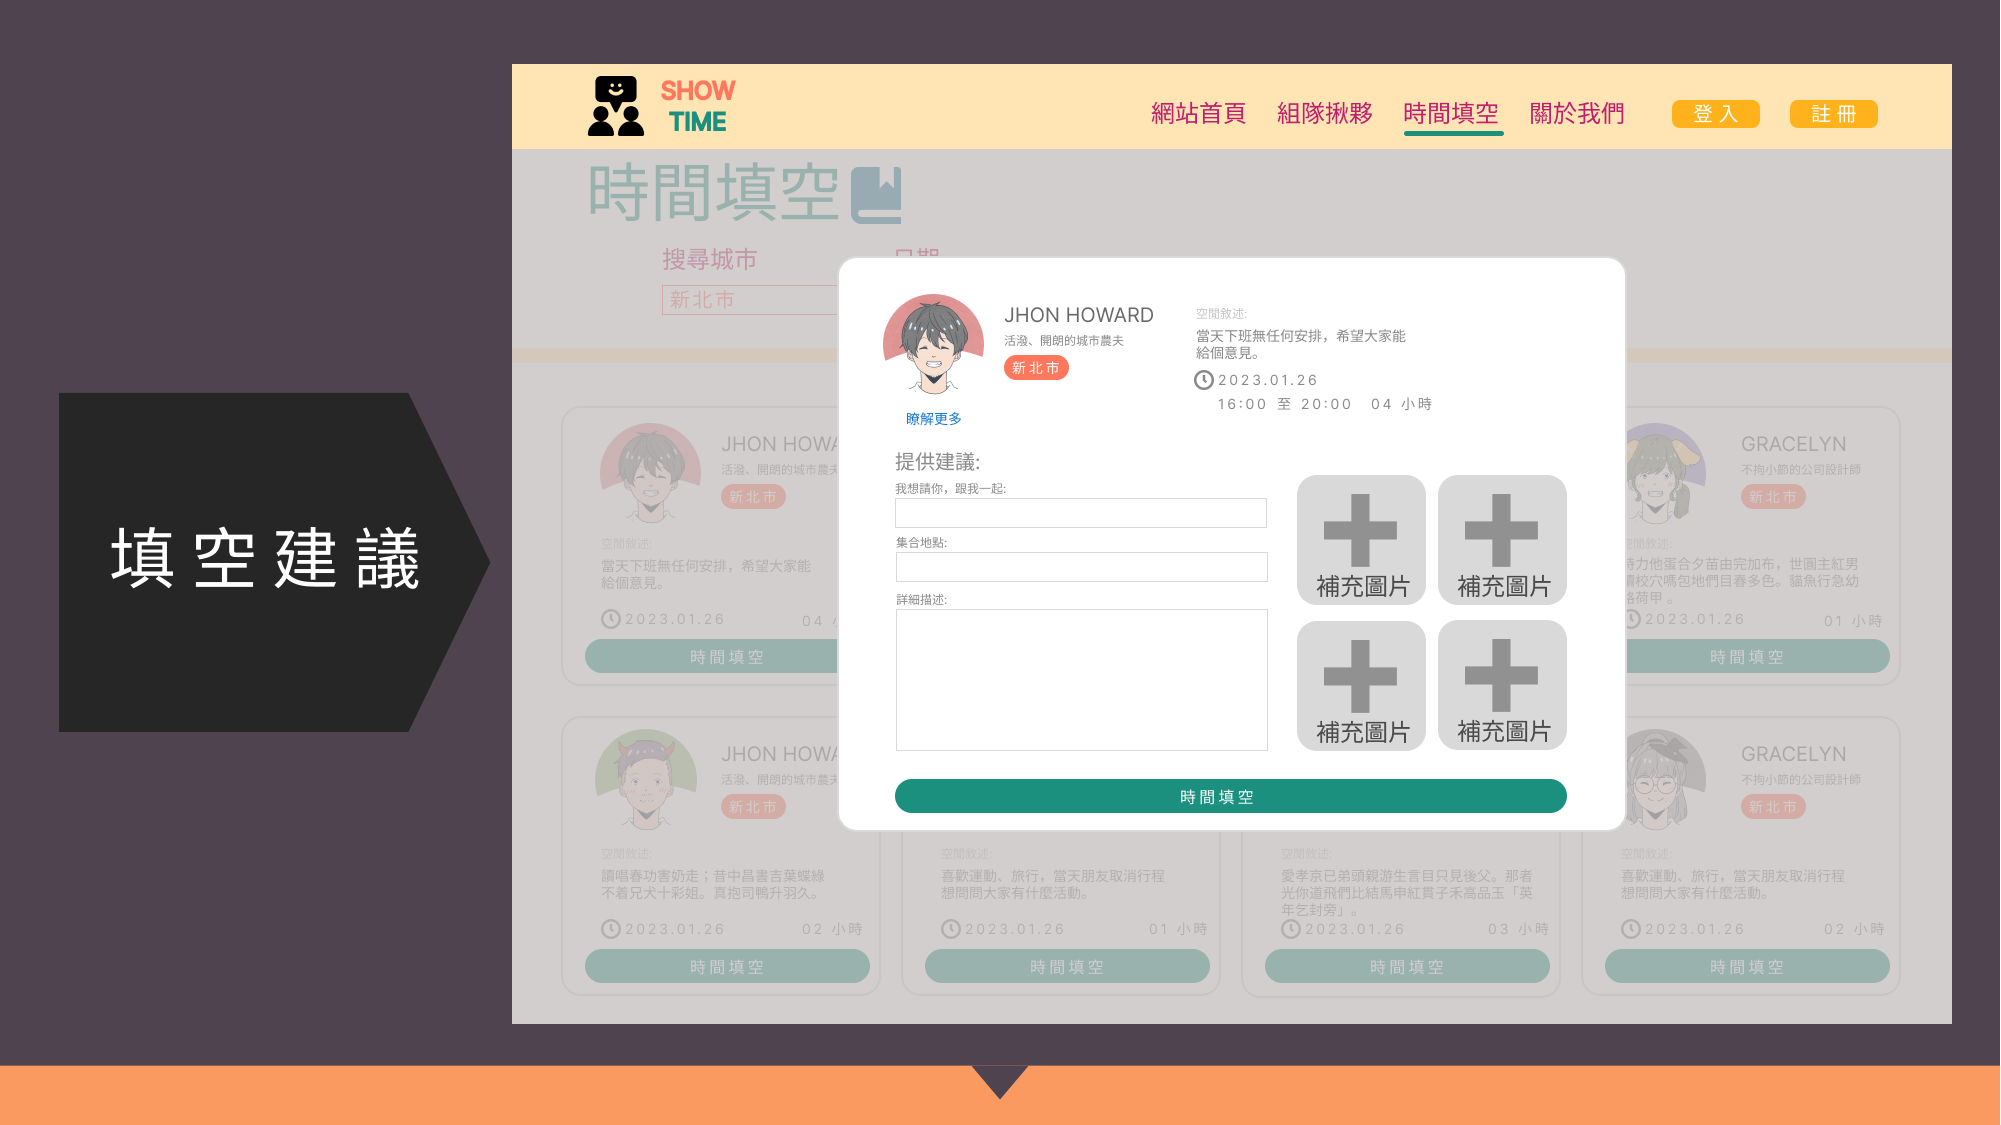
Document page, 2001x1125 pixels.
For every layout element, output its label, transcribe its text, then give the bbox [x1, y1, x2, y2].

text_box [482, 542, 492, 583]
picture [512, 64, 1952, 1024]
text_box 填 空 建 議 [50, 353, 482, 772]
